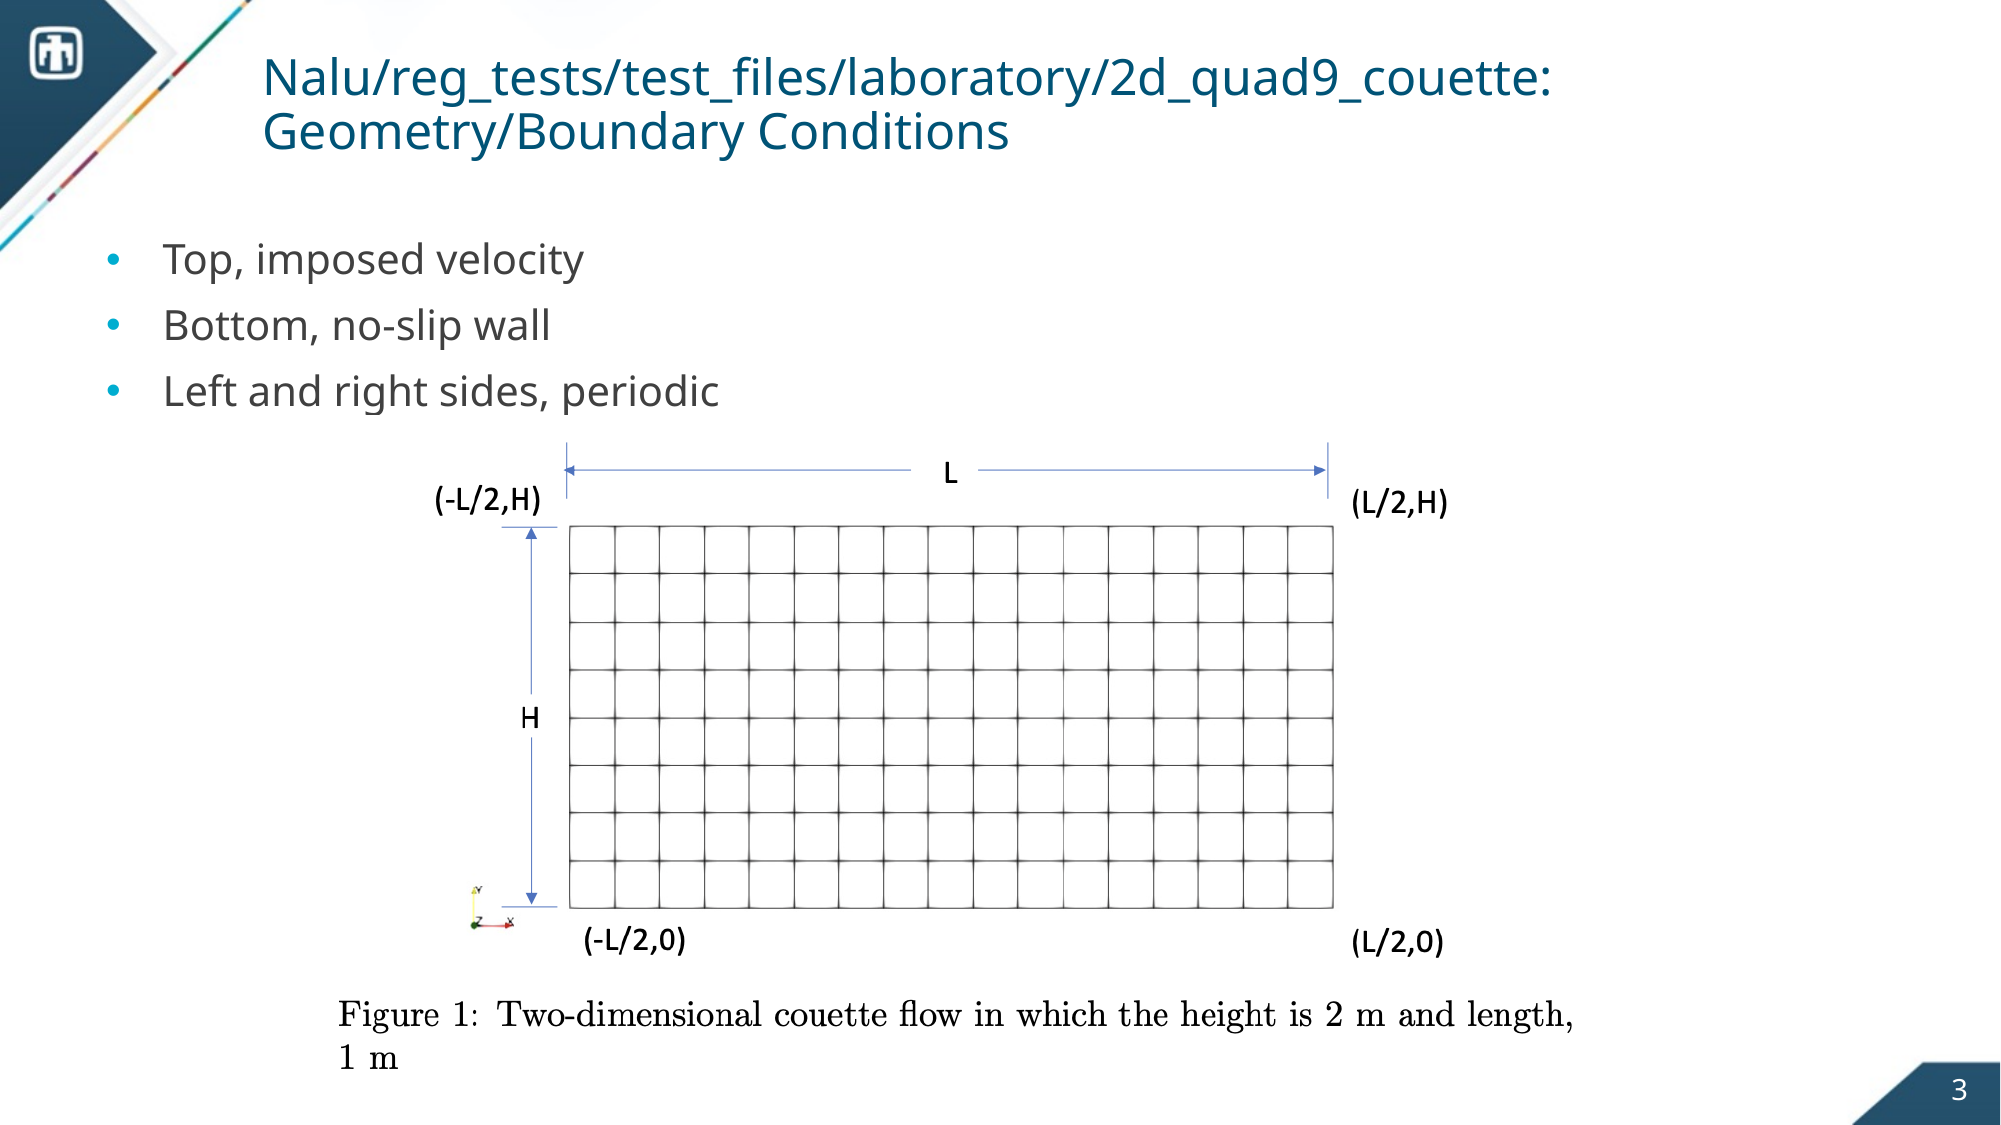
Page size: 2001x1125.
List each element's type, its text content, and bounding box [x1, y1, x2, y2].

title Nalu/reg_tests/test_files/laboratory/2d_quad9_couette: Geometry/Boundary Conditions [262, 42, 1919, 170]
slide_number 3 [1919, 1061, 2000, 1122]
list Top, imposed velocity Bottom, no-slip wall Left and right sides, periodic [106, 231, 1919, 1122]
picture [0, 0, 2001, 1125]
